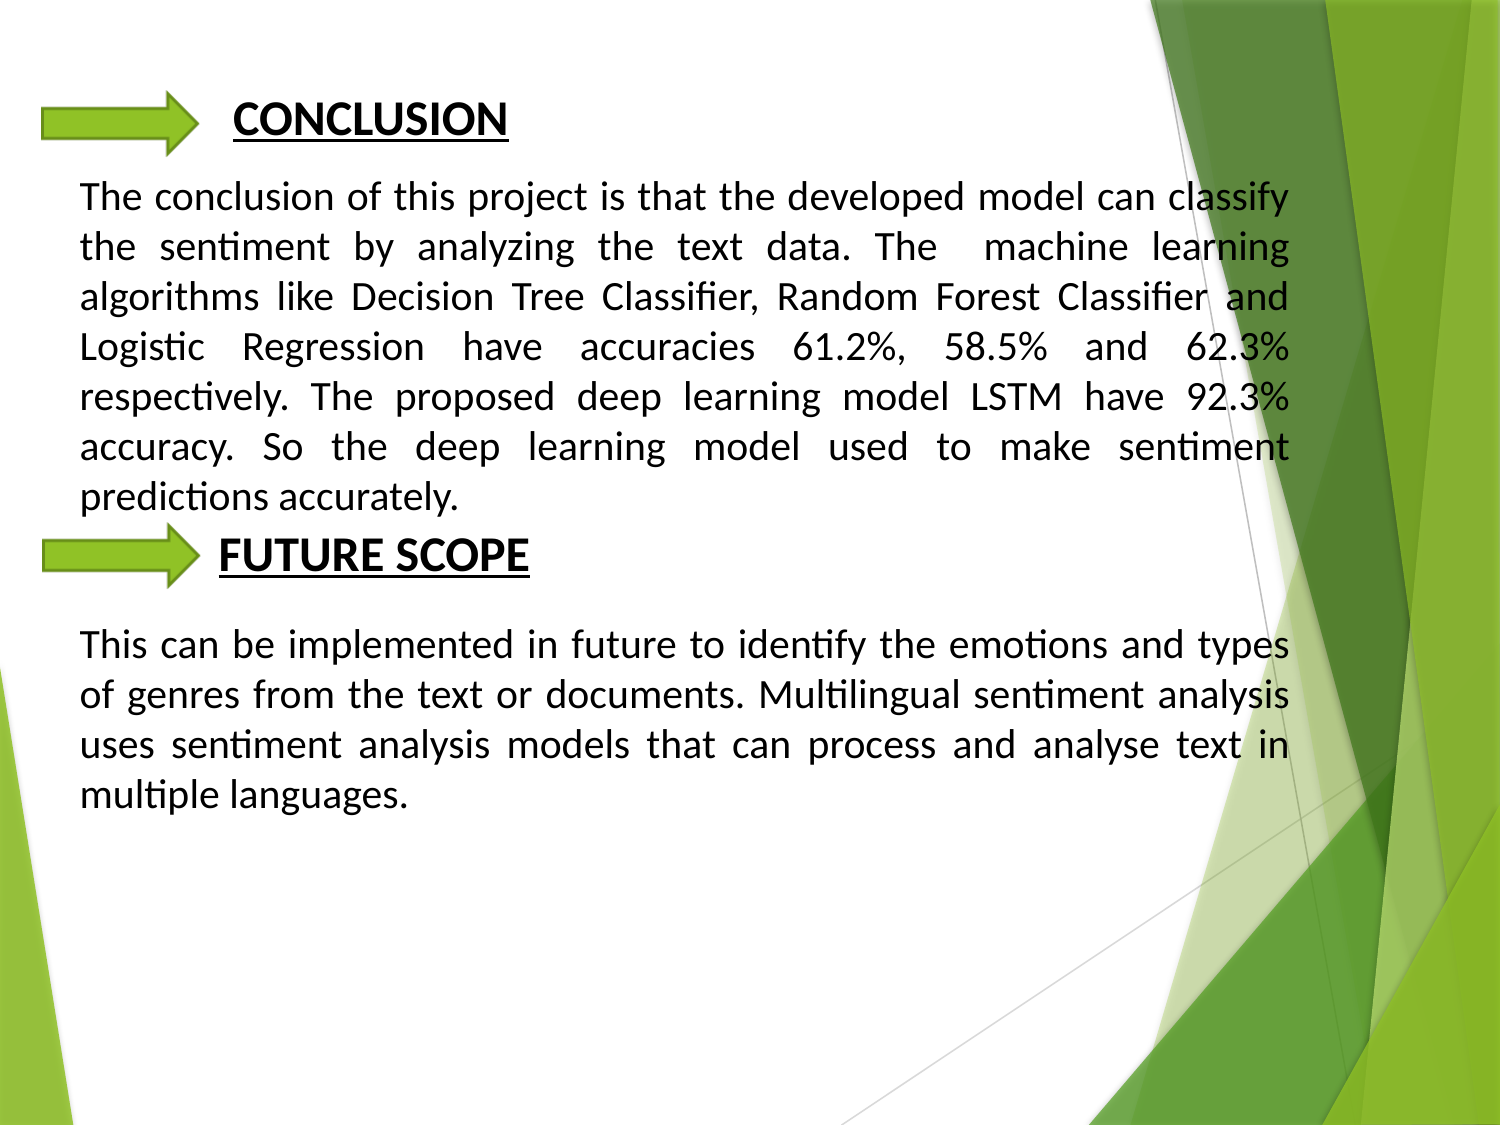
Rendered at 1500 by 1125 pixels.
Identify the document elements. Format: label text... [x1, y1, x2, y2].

picture [40, 89, 200, 159]
picture [41, 521, 202, 591]
text_box This can be implemented in future to identify the emotions and types of genres from the text or documents. Multilingual sentiment analysis uses sentiment analysis models that can process and analyse text in multiple languages. [64, 609, 1306, 825]
text_box CONCLUSION [218, 78, 585, 161]
text_box FUTURE SCOPE [203, 514, 957, 589]
text_box The conclusion of this project is that the developed model can classify the sentiment by analyzing the text data. The machine learning algorithms like Decision Tree Classifier, Random Forest Classifier and Logistic Regression have accuracies 61.2%, 58.5% and 62.3% respectively. The proposed deep learning model LSTM have 92.3% accuracy. So the deep learning model used to make sentiment predictions accurately. [64, 161, 1306, 527]
